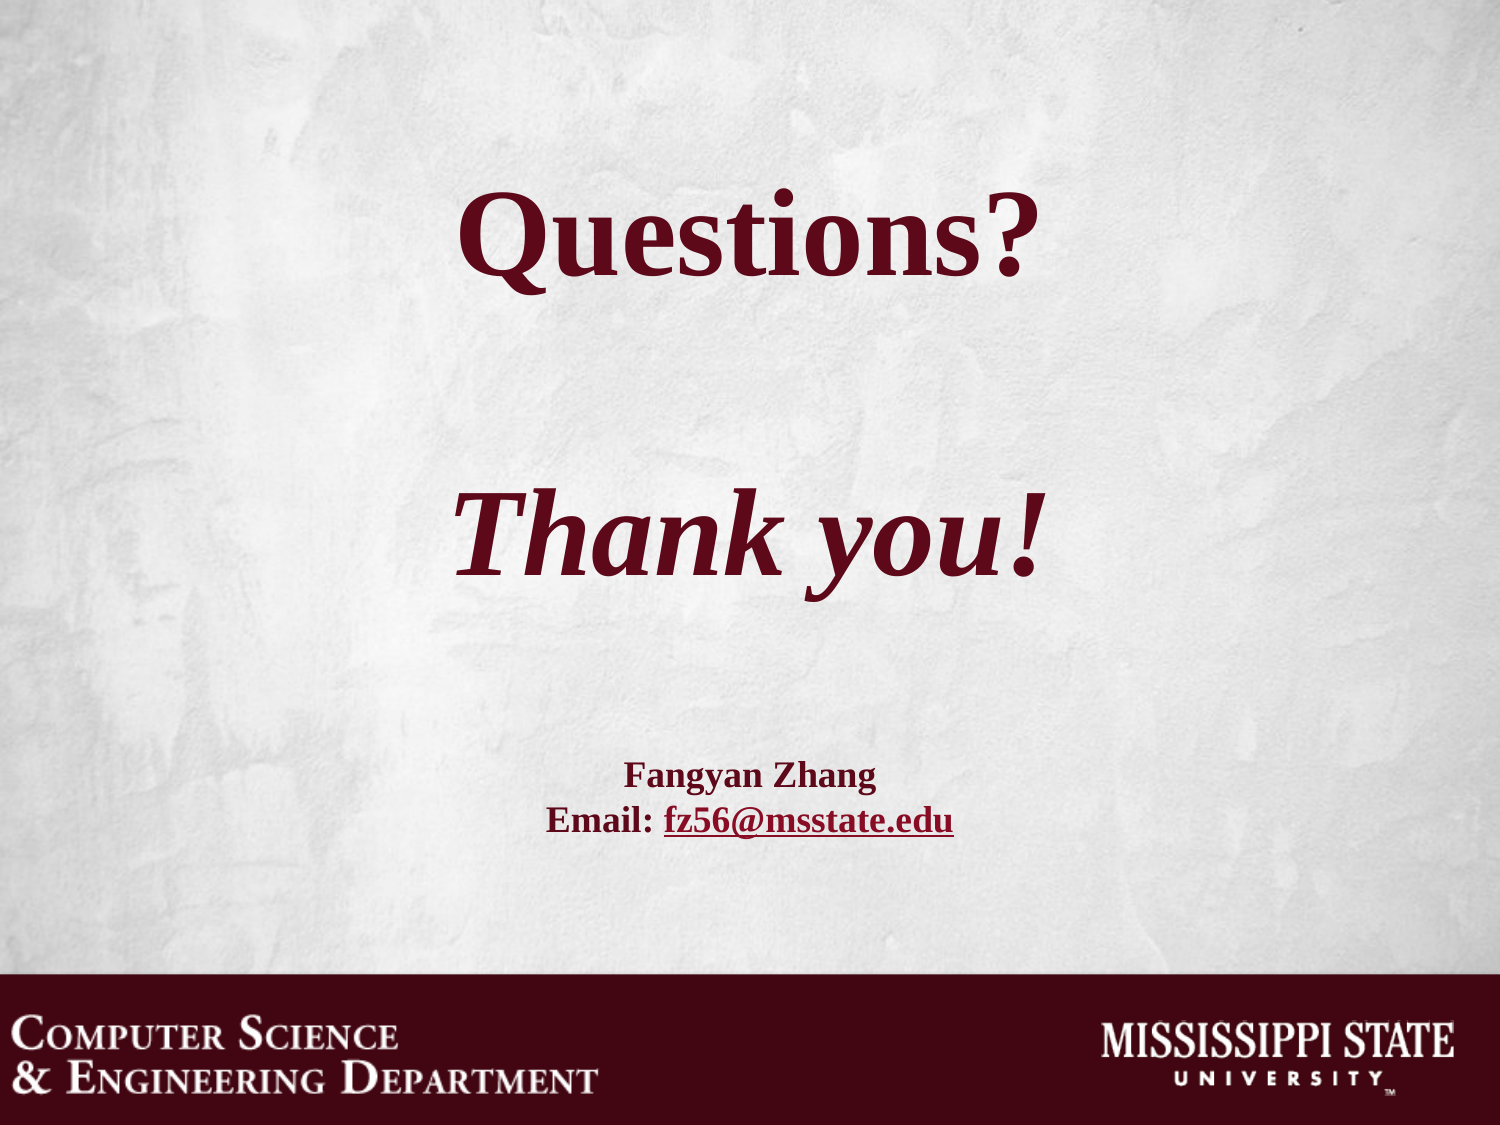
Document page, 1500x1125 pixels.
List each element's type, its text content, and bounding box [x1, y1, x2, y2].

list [0, 0, 1500, 974]
title Questions? Thank you! Fangyan Zhang Email: fz56@msstate.edu [112, 138, 1388, 897]
picture [7, 1010, 1493, 1105]
